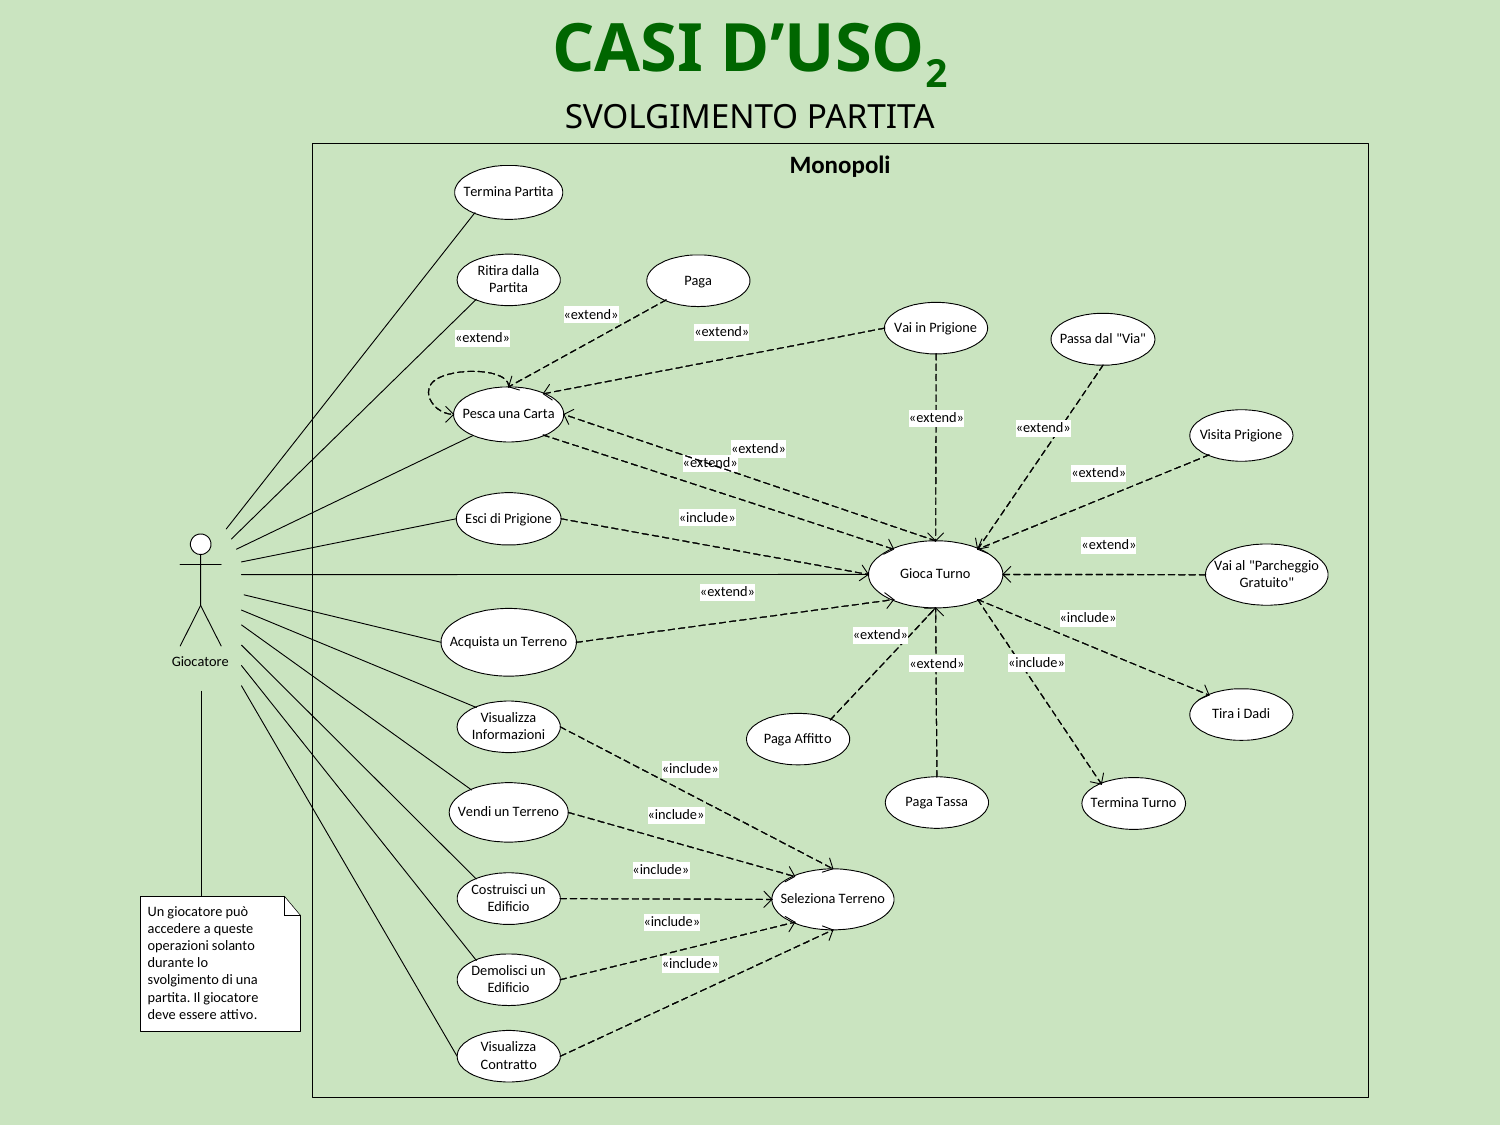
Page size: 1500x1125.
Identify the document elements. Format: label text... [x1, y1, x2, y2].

text_box SVOLGIMENTO PARTITA [0, 87, 1500, 138]
title CASI D’USO2 [0, 0, 1500, 87]
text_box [137, 140, 1372, 1101]
